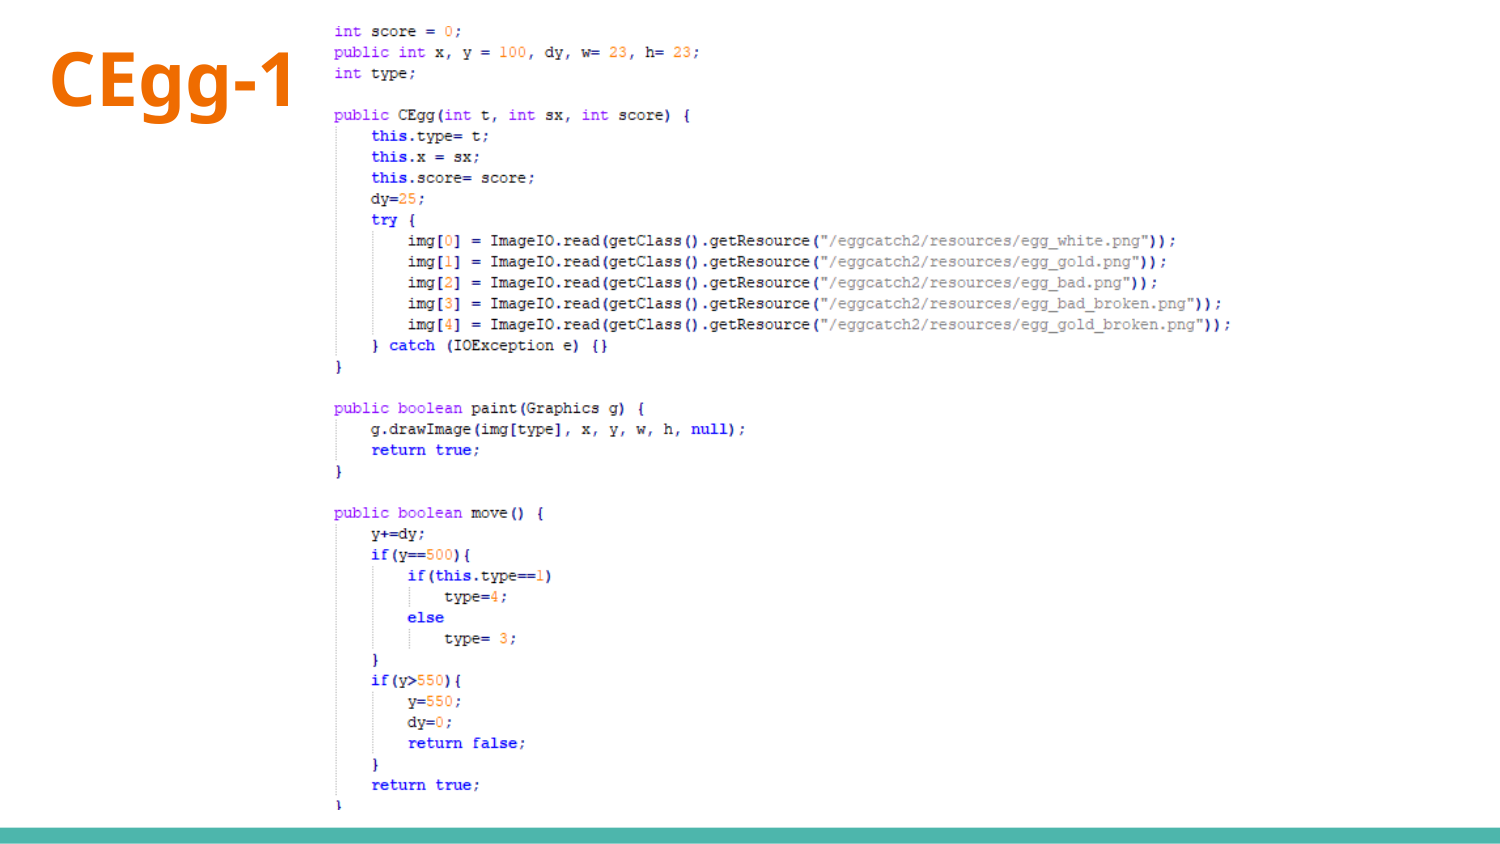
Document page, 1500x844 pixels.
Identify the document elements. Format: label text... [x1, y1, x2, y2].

title CEgg-1 [33, 16, 1432, 133]
picture [326, 26, 1249, 811]
